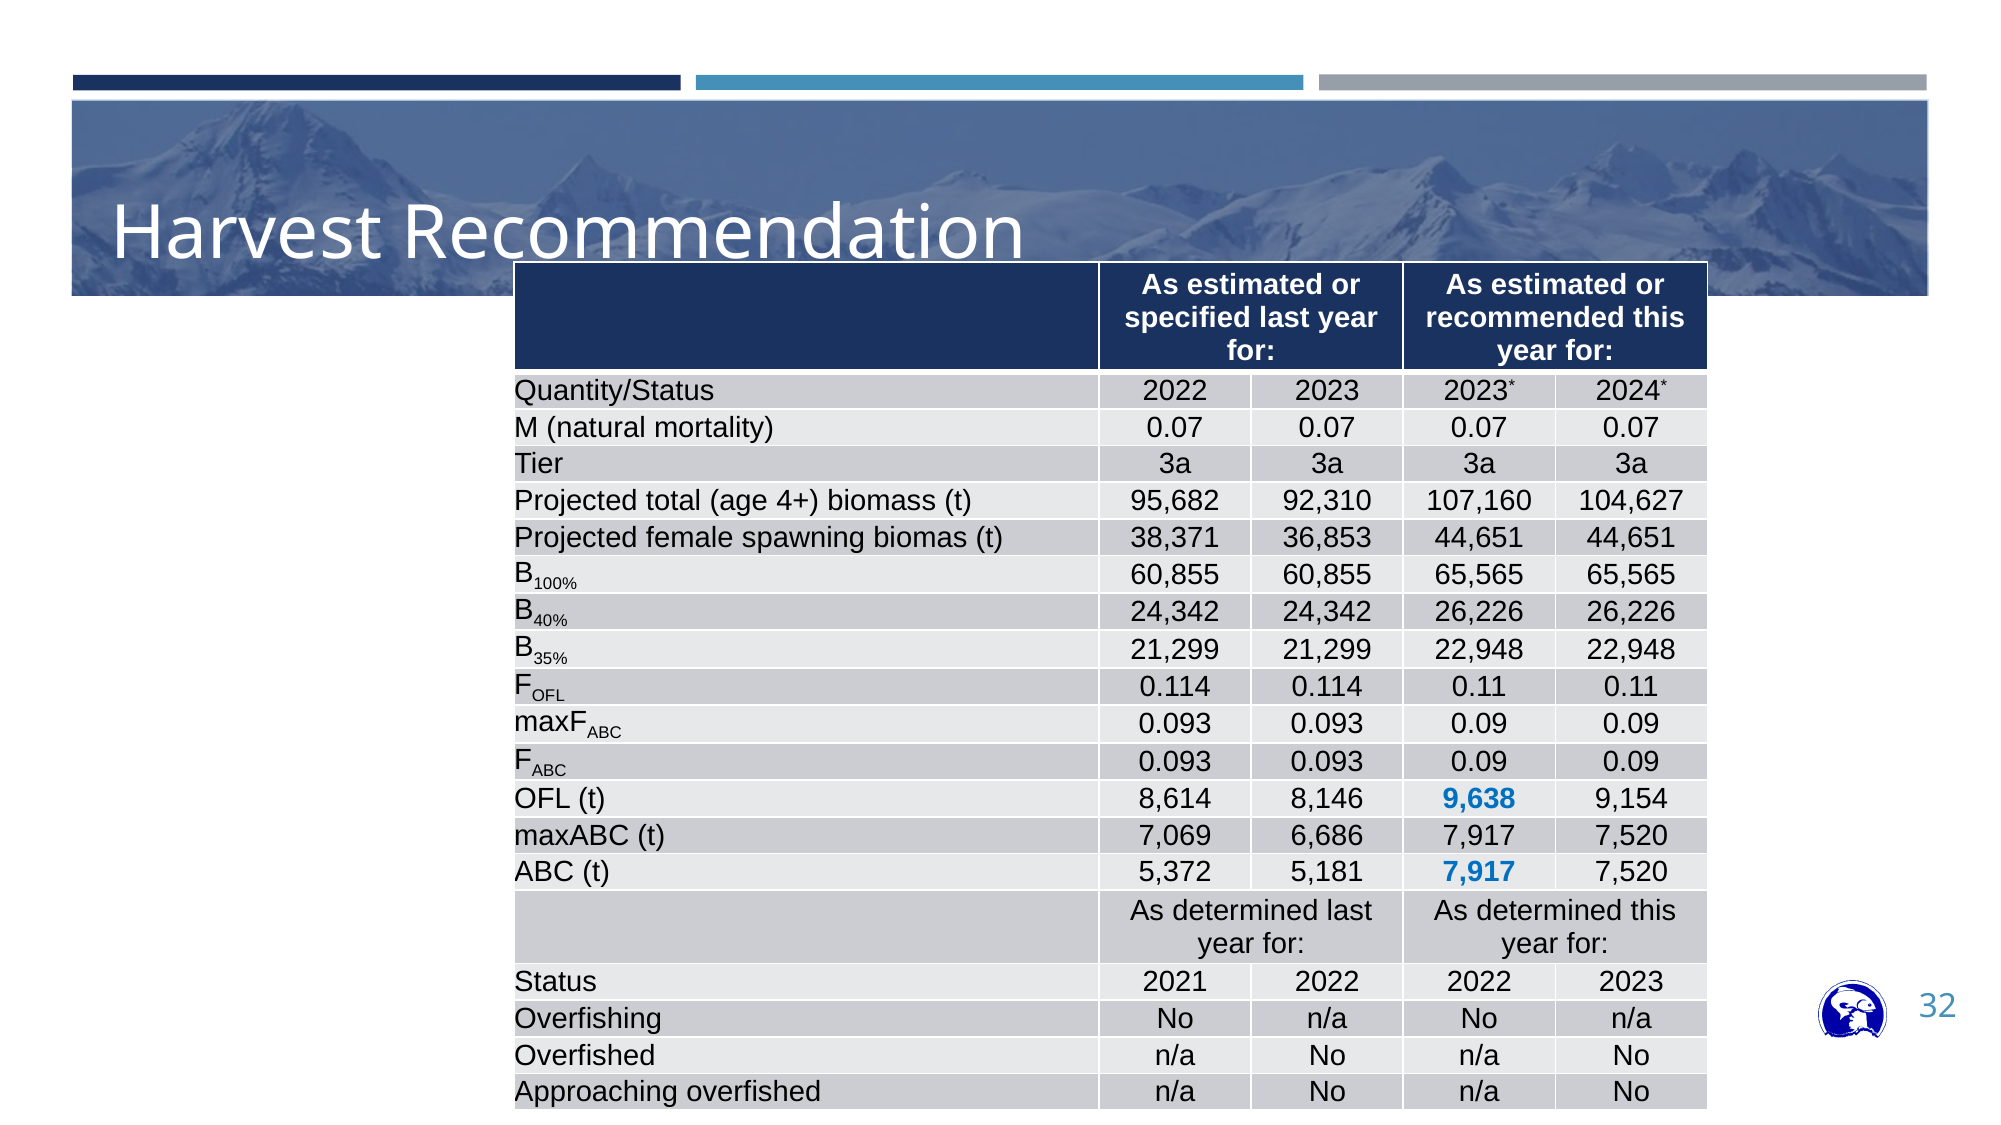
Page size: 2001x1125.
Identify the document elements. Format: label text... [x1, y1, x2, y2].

table_cell 2023* [1404, 375, 1555, 408]
table_cell B100% [515, 556, 1098, 592]
table_cell Overfished [515, 1038, 1098, 1073]
table_cell 0.09 [1404, 706, 1555, 742]
table_cell n/a [1556, 1001, 1707, 1036]
table_cell 7,520 [1556, 854, 1707, 889]
table_cell 24,342 [1252, 594, 1402, 629]
table_cell 2021 [1100, 964, 1250, 999]
table_cell 21,299 [1100, 631, 1250, 667]
table_cell 0.07 [1100, 410, 1250, 445]
table_cell 0.09 [1556, 706, 1707, 742]
table_cell No [1556, 1074, 1707, 1109]
table_cell As determined last year for: [1100, 891, 1402, 963]
table_cell 7,069 [1100, 818, 1250, 853]
table_header [515, 263, 1098, 369]
table_cell 104,627 [1556, 483, 1707, 518]
table_cell Tier [515, 446, 1098, 481]
table_cell 8,614 [1100, 781, 1250, 816]
slide_number 32 [1732, 977, 1972, 1037]
table_cell 5,372 [1100, 854, 1250, 889]
table_cell 2022 [1252, 964, 1402, 999]
table_cell 60,855 [1252, 556, 1402, 592]
table_cell 60,855 [1100, 556, 1250, 592]
table_cell No [1556, 1038, 1707, 1073]
table_cell Projected total (age 4+) biomass (t) [515, 483, 1098, 518]
table_cell [515, 891, 1098, 963]
table_cell 0.093 [1100, 706, 1250, 742]
table_cell 2022 [1404, 964, 1555, 999]
table_cell B40% [515, 594, 1098, 629]
table_cell 0.093 [1252, 706, 1402, 742]
table_cell 6,686 [1252, 818, 1402, 853]
table_cell n/a [1404, 1038, 1555, 1073]
title Harvest Recommendation [95, 115, 1905, 282]
table_cell n/a [1404, 1074, 1555, 1109]
table_cell 2023 [1252, 375, 1402, 408]
table_cell 0.07 [1556, 410, 1707, 445]
table_cell FABC [515, 744, 1098, 779]
table_cell 0.114 [1252, 669, 1402, 704]
table_cell 65,565 [1404, 556, 1555, 592]
table_header As estimated or specified last year for: [1100, 263, 1402, 369]
table_cell 0.11 [1556, 669, 1707, 704]
table_cell No [1252, 1074, 1402, 1109]
table_cell 0.09 [1556, 744, 1707, 779]
table_cell 2022 [1100, 375, 1250, 408]
table_cell 2024* [1556, 375, 1707, 408]
table_cell 0.093 [1252, 744, 1402, 779]
text_box [71, 99, 1929, 296]
table_cell 0.07 [1404, 410, 1555, 445]
table_cell 7,917 [1404, 854, 1555, 889]
table_cell 24,342 [1100, 594, 1250, 629]
table_cell 7,520 [1556, 818, 1707, 853]
table_cell 22,948 [1404, 631, 1555, 667]
table_cell 44,651 [1556, 520, 1707, 555]
table_cell Quantity/Status [515, 375, 1098, 408]
table_cell 3a [1252, 446, 1402, 481]
table_cell 26,226 [1404, 594, 1555, 629]
table_cell 22,948 [1556, 631, 1707, 667]
table_cell 0.093 [1100, 744, 1250, 779]
table_cell 0.11 [1404, 669, 1555, 704]
table_cell As determined this year for: [1404, 891, 1707, 963]
table_cell 7,917 [1404, 818, 1555, 853]
table_cell 38,371 [1100, 520, 1250, 555]
table_cell n/a [1252, 1001, 1402, 1036]
table_cell 26,226 [1556, 594, 1707, 629]
table_cell n/a [1100, 1038, 1250, 1073]
table_cell OFL (t) [515, 781, 1098, 816]
table_cell maxABC (t) [515, 818, 1098, 853]
table_cell 5,181 [1252, 854, 1402, 889]
table_cell No [1404, 1001, 1555, 1036]
table_cell 3a [1556, 446, 1707, 481]
table_cell 44,651 [1404, 520, 1555, 555]
table_cell 3a [1404, 446, 1555, 481]
table_cell 107,160 [1404, 483, 1555, 518]
table_cell B35% [515, 631, 1098, 667]
table_cell 9,638 [1404, 781, 1555, 816]
table_cell 8,146 [1252, 781, 1402, 816]
table_cell maxFABC [515, 706, 1098, 742]
table_cell FOFL [515, 669, 1098, 704]
table_cell 0.114 [1100, 669, 1250, 704]
table_cell 65,565 [1556, 556, 1707, 592]
table_cell No [1100, 1001, 1250, 1036]
table_header As estimated or recommended this year for: [1404, 263, 1707, 369]
table_cell M (natural mortality) [515, 410, 1098, 445]
table_cell n/a [1100, 1074, 1250, 1109]
table_cell 0.07 [1252, 410, 1402, 445]
table_cell 9,154 [1556, 781, 1707, 816]
table_cell 95,682 [1100, 483, 1250, 518]
table_cell 3a [1100, 446, 1250, 481]
table_cell Projected female spawning biomas (t) [515, 520, 1098, 555]
table_cell Status [515, 964, 1098, 999]
table_cell Approaching overfished [515, 1074, 1098, 1109]
table_cell 92,310 [1252, 483, 1402, 518]
table_cell 21,299 [1252, 631, 1402, 667]
table_cell 2023 [1556, 964, 1707, 999]
table_cell 36,853 [1252, 520, 1402, 555]
table_cell ABC (t) [515, 854, 1098, 889]
table_cell No [1252, 1038, 1402, 1073]
table_cell Overfishing [515, 1001, 1098, 1036]
table_cell 0.09 [1404, 744, 1555, 779]
